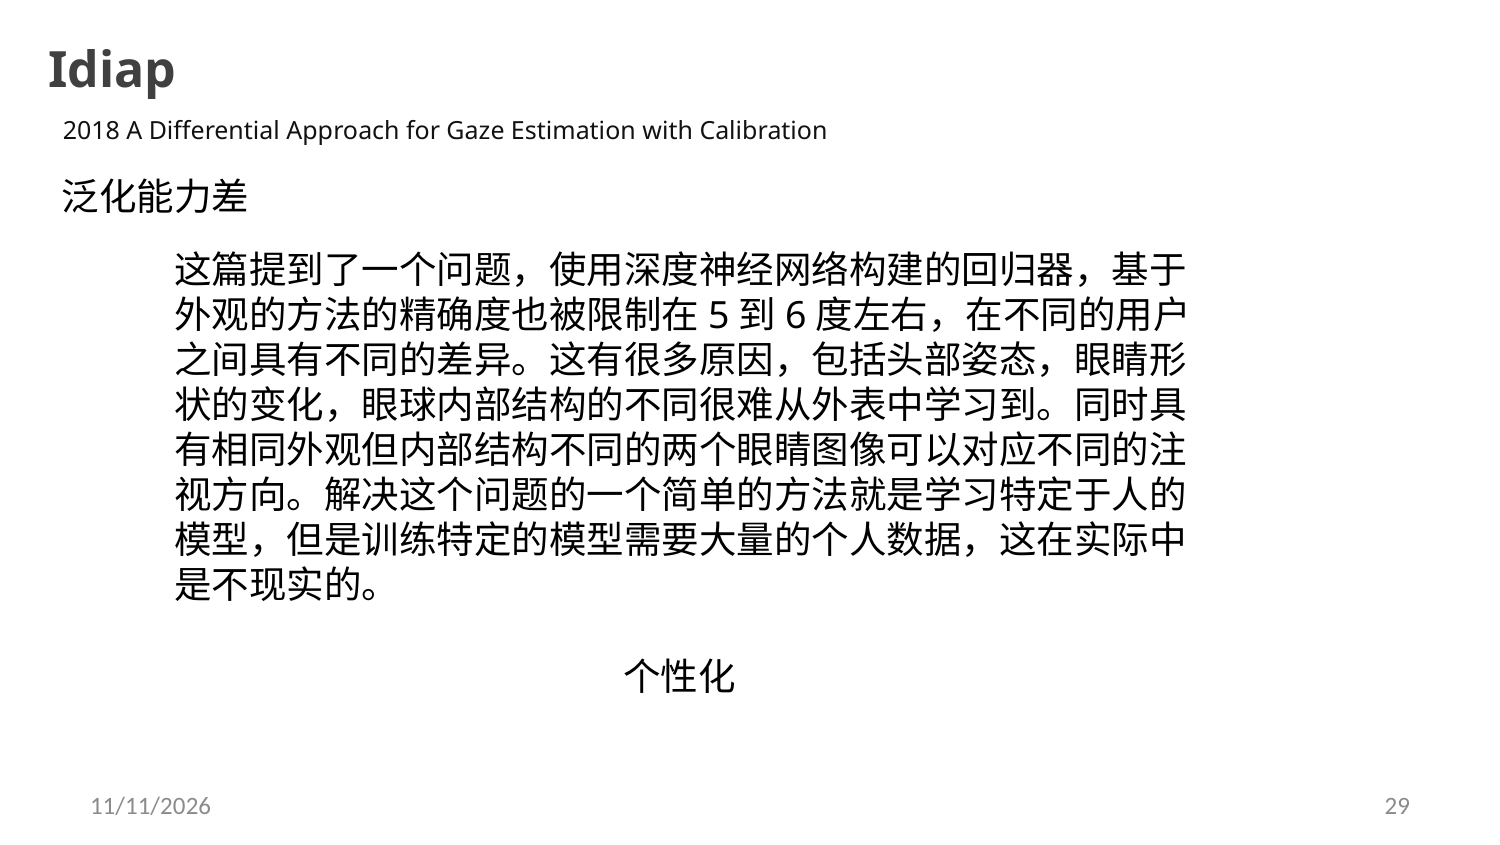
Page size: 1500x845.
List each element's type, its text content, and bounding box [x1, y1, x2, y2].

text_box 2018 A Differential Approach for Gaze Estimation with Calibration [47, 106, 892, 153]
text_box Idiap [32, 29, 567, 106]
text_box 泛化能力差 [47, 165, 313, 226]
text_box 这篇提到了一个问题，使用深度神经网络构建的回归器，基于外观的方法的精确度也被限制在5到6度左右，在不同的用户之间具有不同的差异。这有很多原因，包括头部姿态，眼睛形状的变化，眼球内部结构的不同很难从外表中学习到。同时具有相同外观但内部结构不同的两个眼睛图像可以对应不同的注视方向。解决这个问题的一个简单的方法就是学习特定于人的模型，但是训练特定的模型需要大量的个人数据，这在实际中是不现实的。 [159, 238, 1220, 614]
slide_number 29 [1074, 782, 1425, 828]
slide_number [75, 782, 425, 828]
text_box 个性化 [608, 645, 910, 706]
